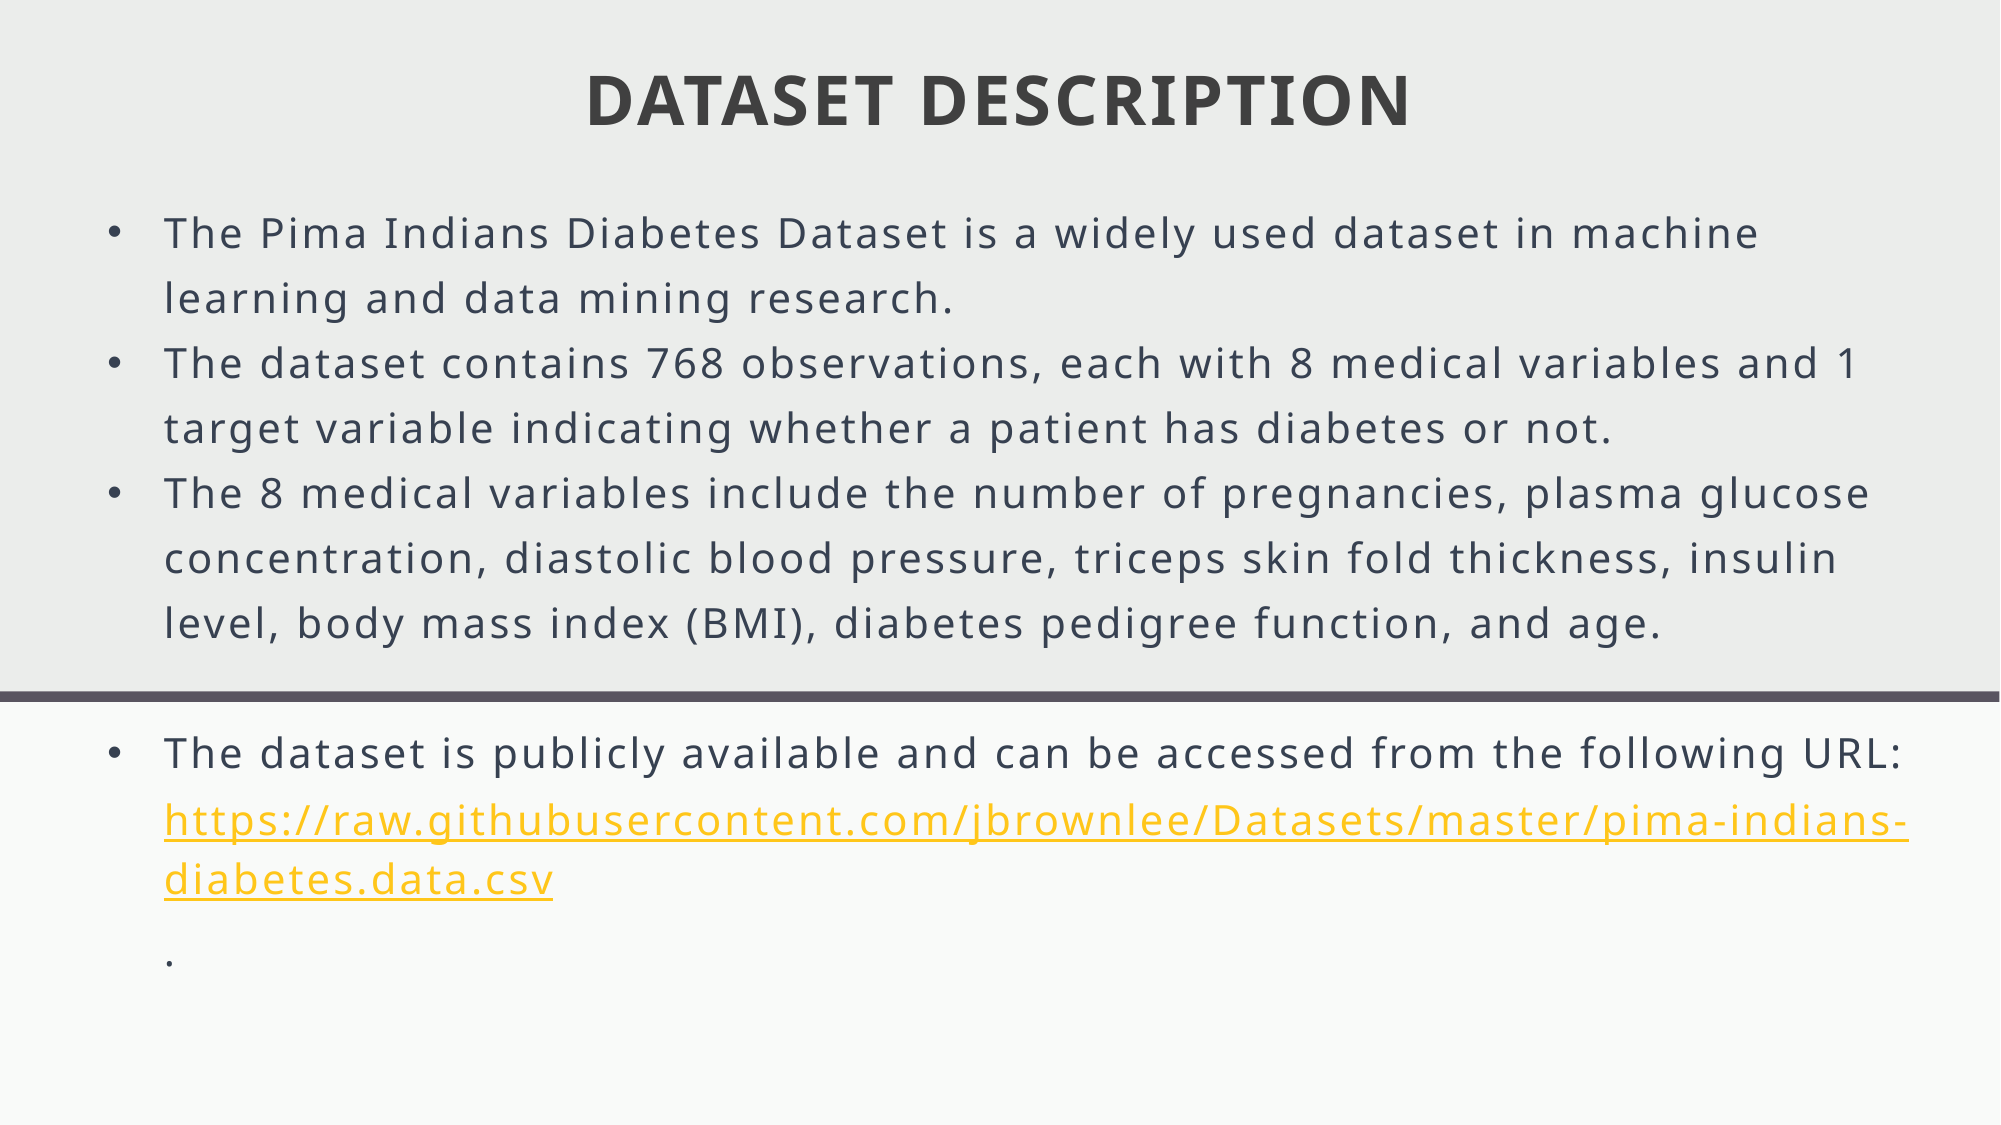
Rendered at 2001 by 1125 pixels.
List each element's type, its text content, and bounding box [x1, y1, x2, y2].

title DATASET DESCRIPTION [130, 17, 1869, 154]
list The Pima Indians Diabetes Dataset is a widely used dataset in machine learning and data mining research. The dataset contains 768 observations, each with 8 medical variables and 1 target variable indicating whether a patient has diabetes or not. The 8 medical variables include the number of pregnancies, plasma glucose concentration, diastolic blood pressure, triceps skin fold thickness, insulin level, body mass index (BMI), diabetes pedigree function, and age. The dataset is publicly available and can be accessed from the following URL: https://raw.githubusercontent.com/jbrownlee/Datasets/master/pima-indians-diabetes.data.csv. [89, 173, 1943, 1001]
